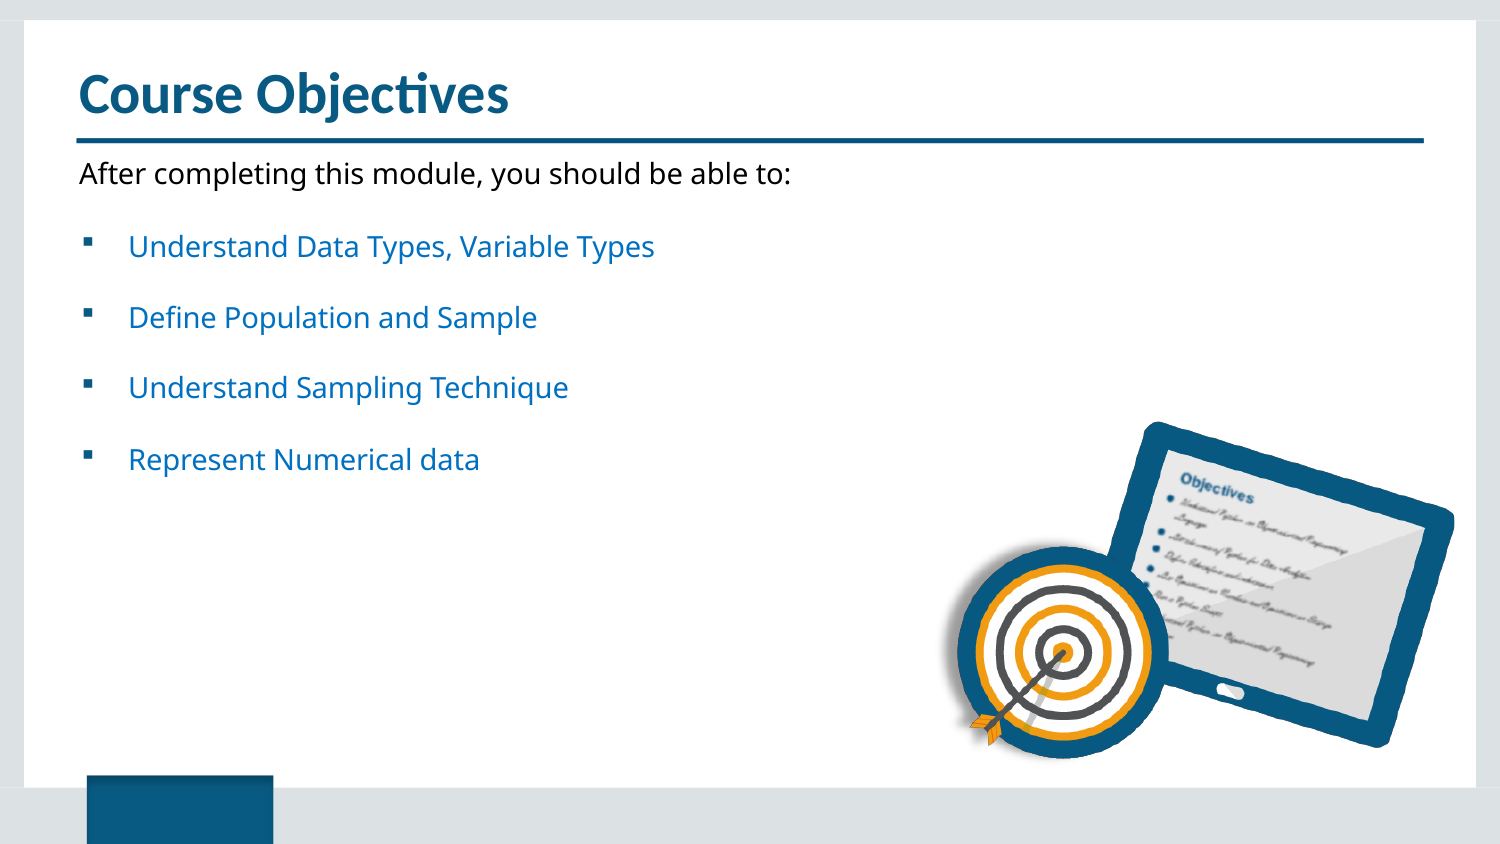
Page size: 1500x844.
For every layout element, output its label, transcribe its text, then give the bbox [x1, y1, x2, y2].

text_box After completing this module, you should be able to: Understand Data Types, Variable Types Define Population and Sample Understand Sampling Technique Represent Numerical data [77, 153, 968, 576]
text_box [588, 138, 1424, 144]
text_box [931, 421, 1455, 770]
title Course Objectives [77, 53, 588, 153]
